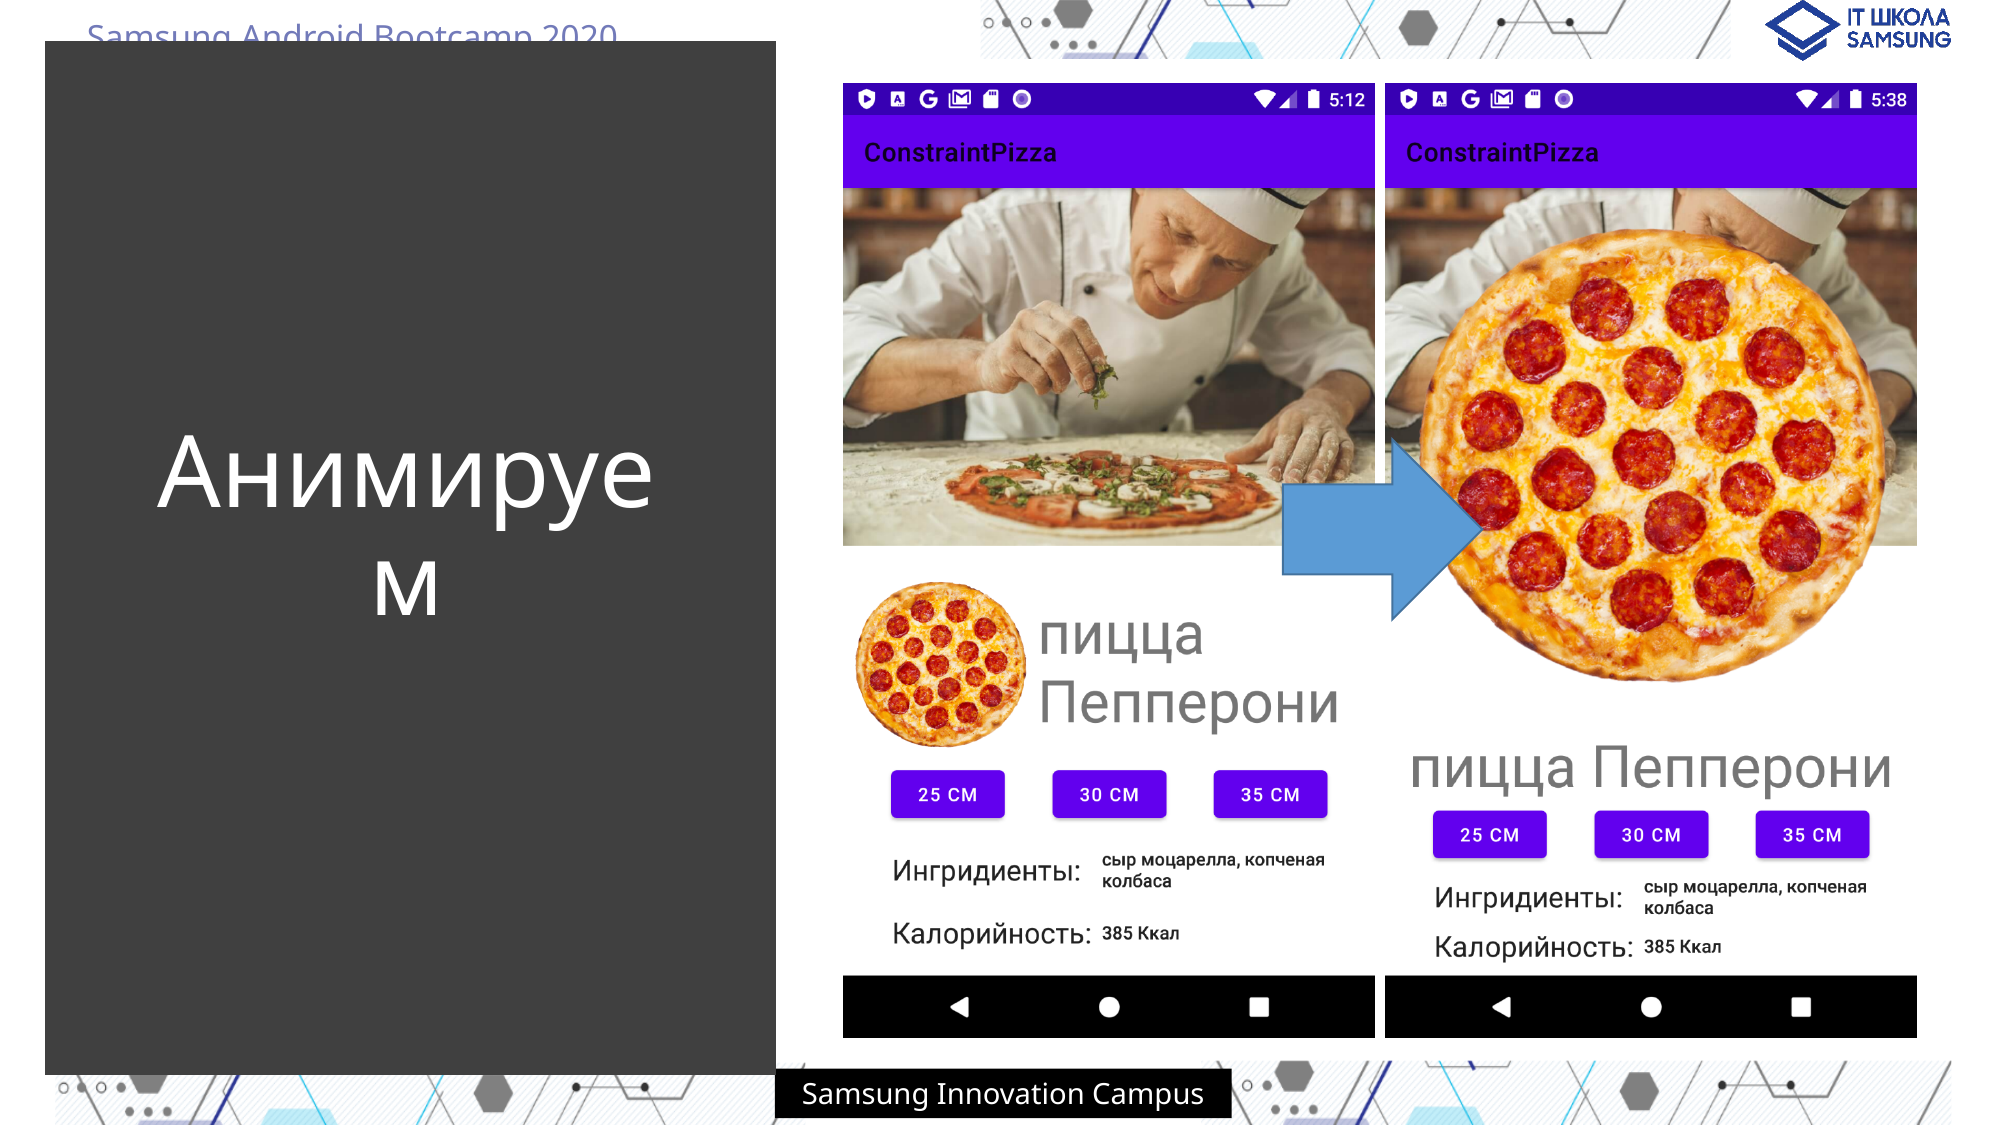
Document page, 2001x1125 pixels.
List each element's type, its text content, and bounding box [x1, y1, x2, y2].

picture [55, 1062, 806, 1125]
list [1385, 83, 1917, 1038]
picture [843, 83, 1375, 1038]
text_box [1375, 483, 1385, 576]
text_box [54, 50, 767, 1066]
picture [1201, 1060, 1952, 1125]
picture [980, 0, 1990, 77]
title Анимируем [121, 121, 693, 936]
